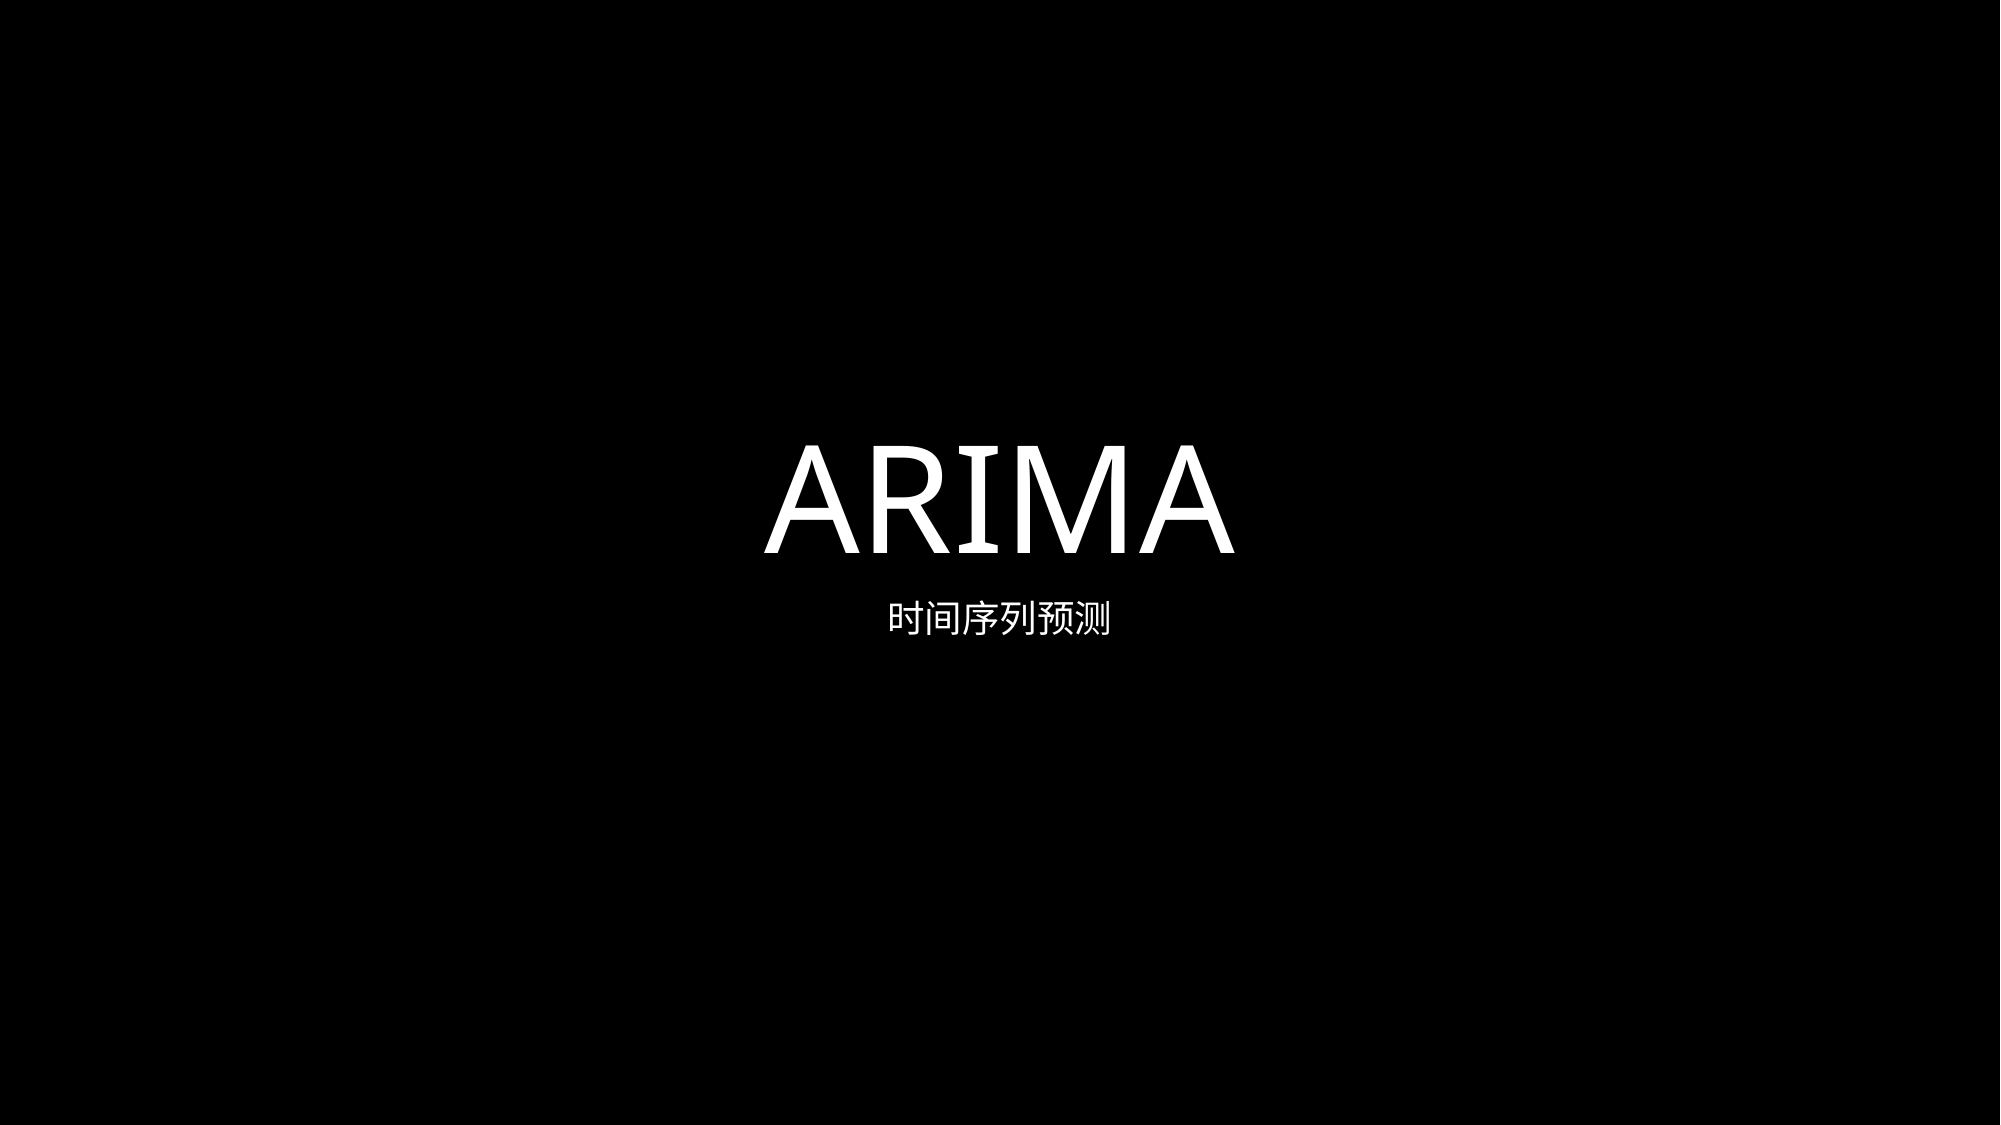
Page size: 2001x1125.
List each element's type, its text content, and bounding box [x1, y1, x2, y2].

text_box 时间序列预测 [778, 587, 1222, 648]
text_box ARIMA [643, 395, 1356, 591]
